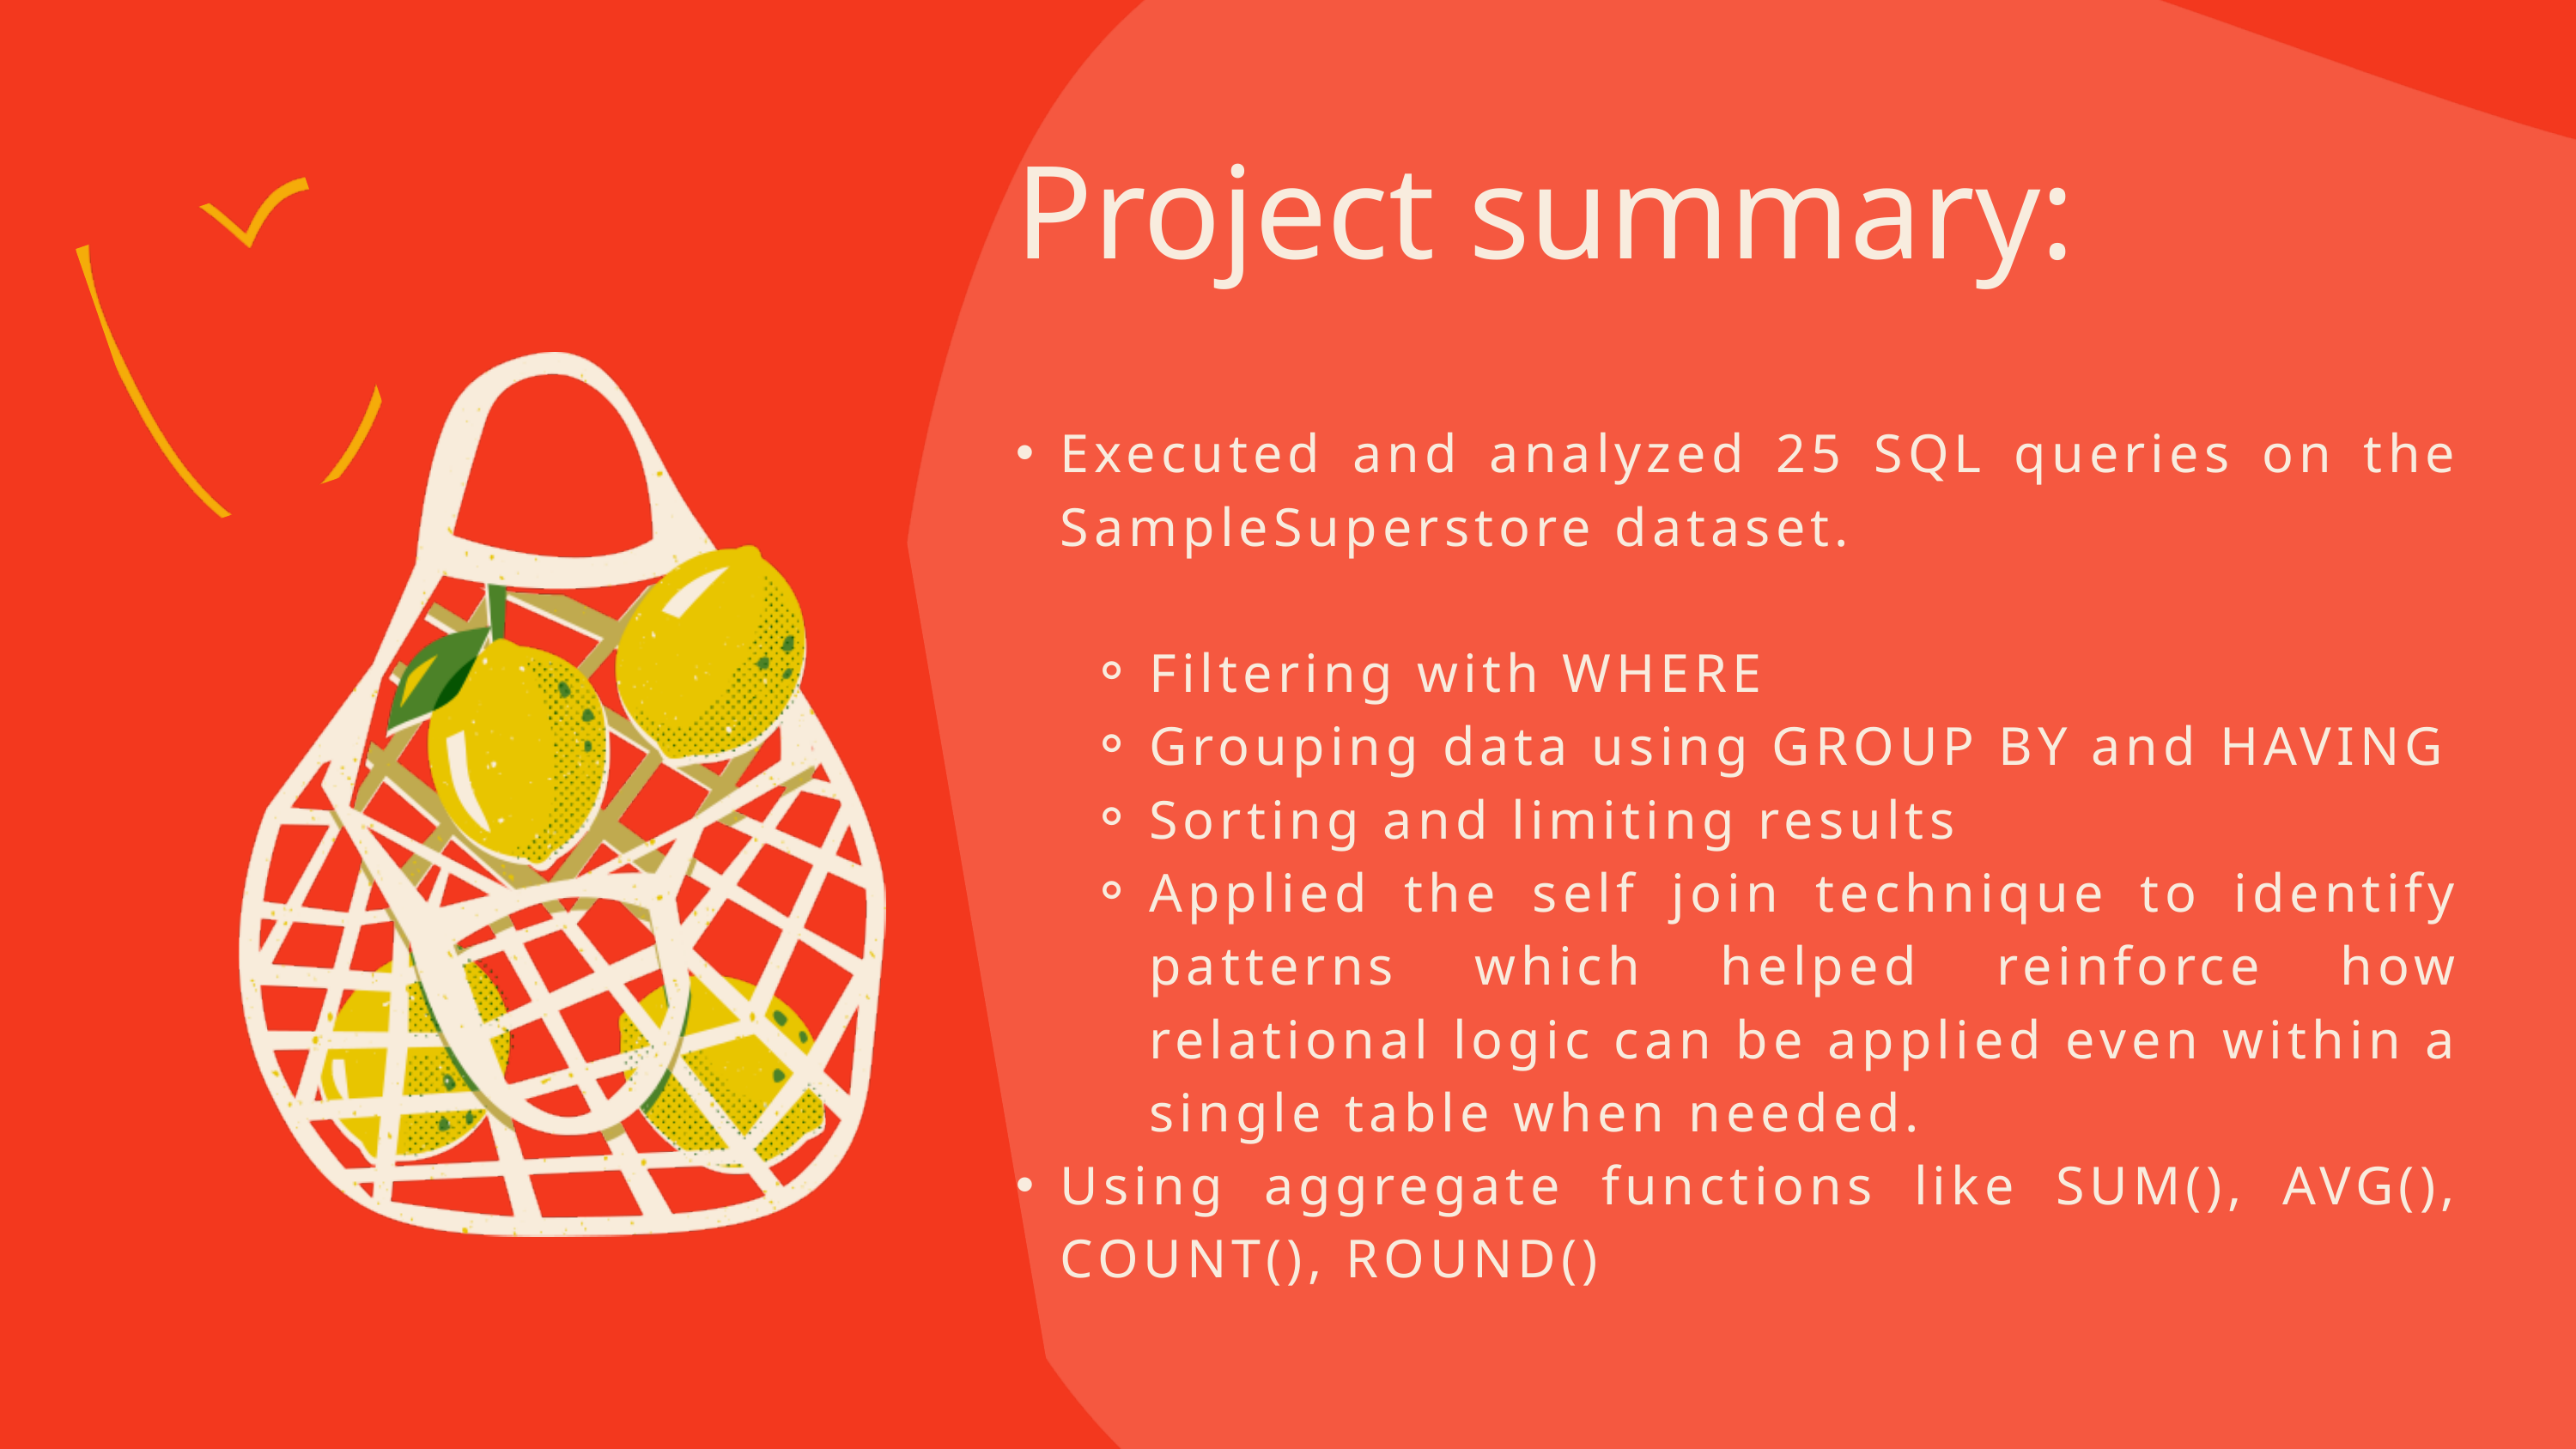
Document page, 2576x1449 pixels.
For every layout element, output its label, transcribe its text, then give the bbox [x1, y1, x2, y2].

text_box Executed and analyzed 25 SQL queries on the SampleSuperstore dataset. Filtering with WHERE Grouping data using GROUP BY and HAVING Sorting and limiting results Applied the self join technique to identify patterns which helped reinforce how relational logic can be applied even within a single table when needed. Using aggregate functions like SUM(), AVG(), COUNT(), ROUND() [971, 409, 2463, 1435]
text_box Project summary: [1015, 105, 2418, 285]
text_box [75, 171, 402, 535]
text_box [238, 352, 887, 1237]
text_box [814, 0, 2576, 1449]
